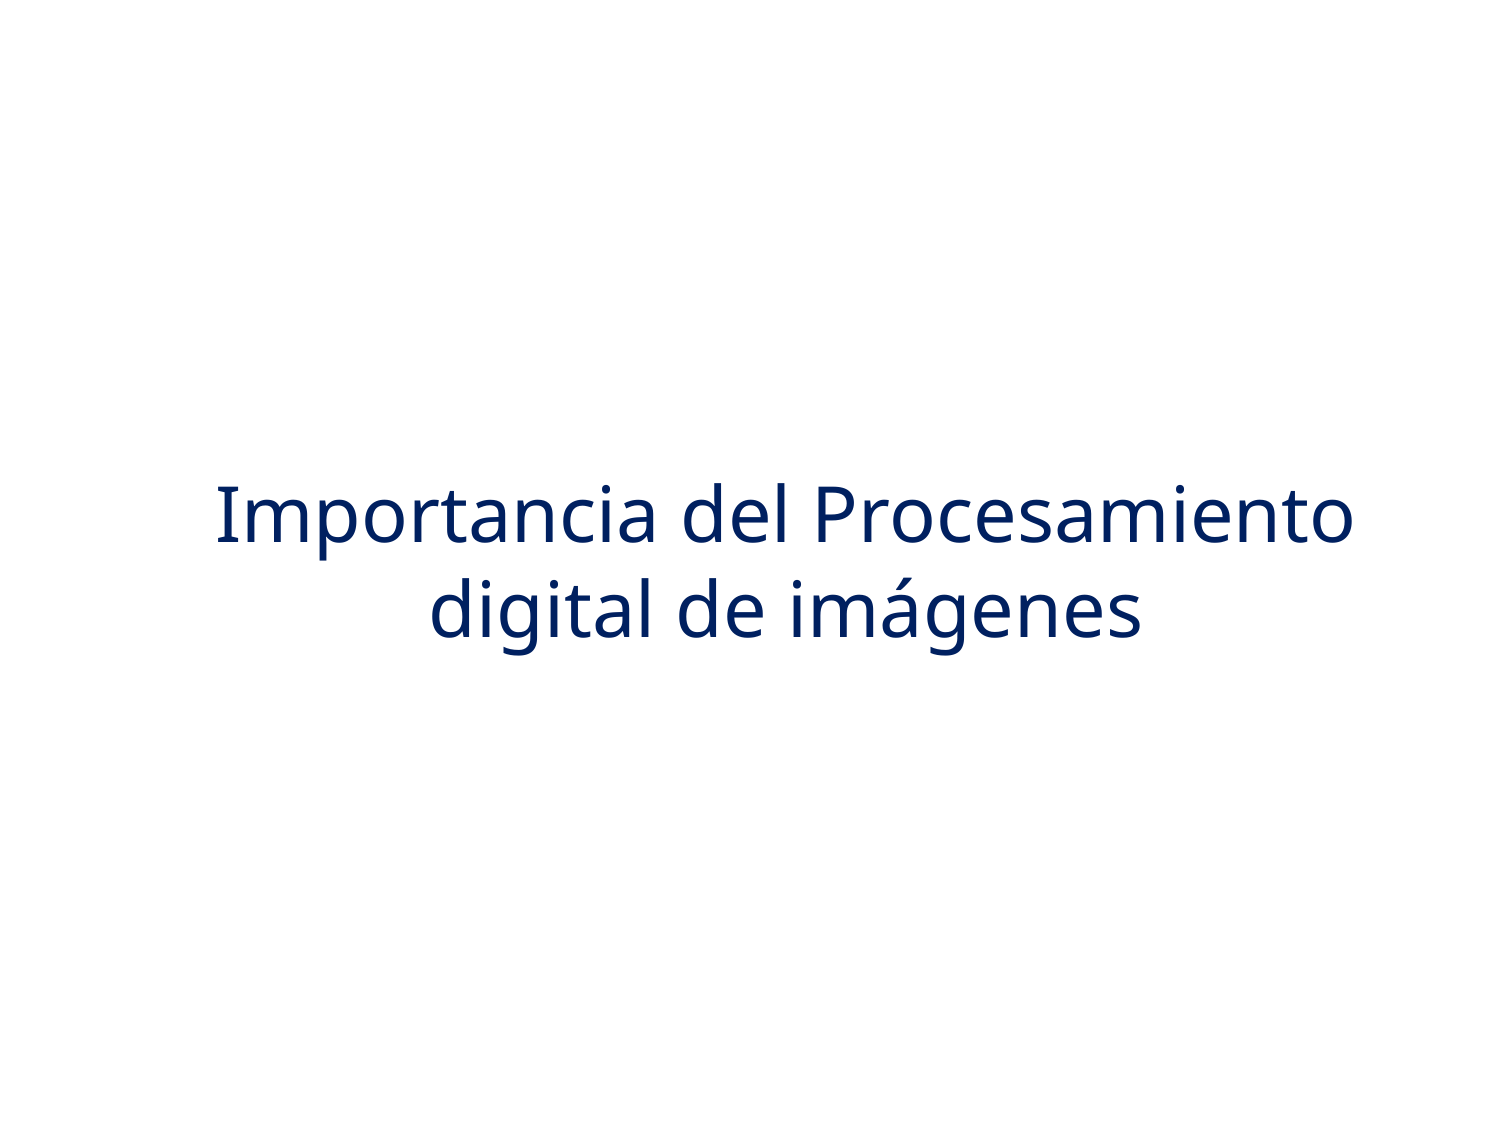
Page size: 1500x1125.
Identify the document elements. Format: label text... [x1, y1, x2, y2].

title Importancia del Procesamiento digital de imágenes [185, 394, 1388, 665]
